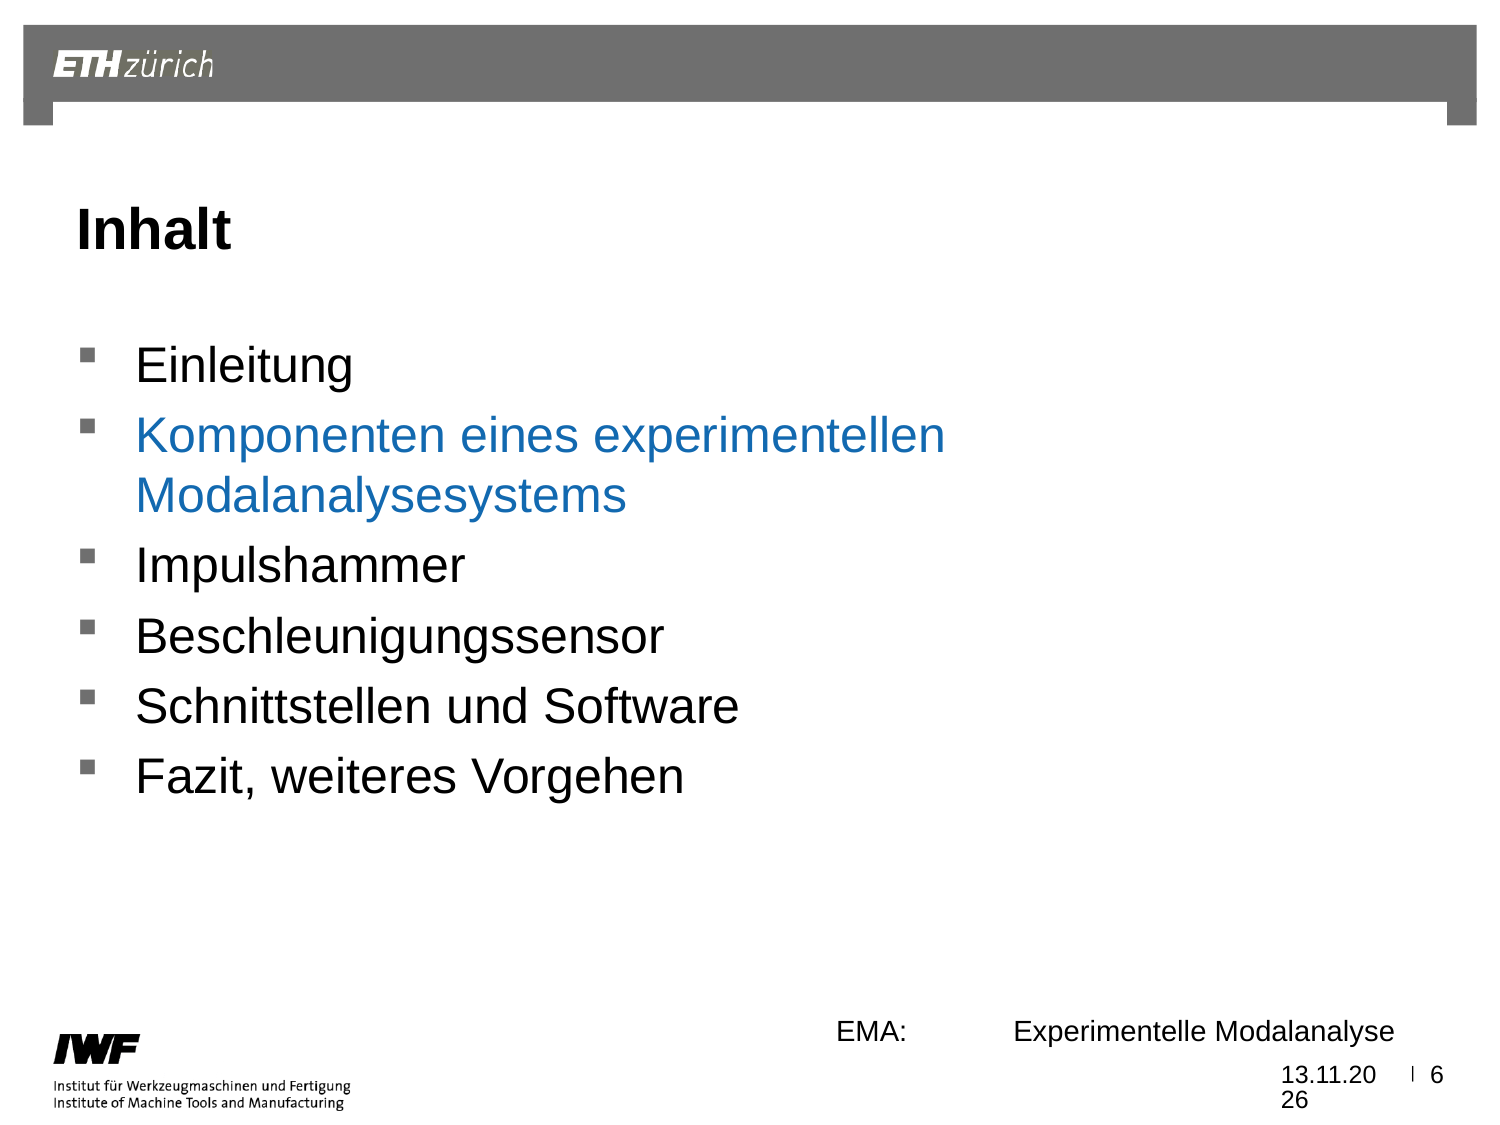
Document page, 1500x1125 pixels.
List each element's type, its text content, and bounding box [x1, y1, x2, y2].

text_box EMA: Experimentelle Modalanalyse [821, 969, 1459, 1055]
picture [53, 1034, 352, 1111]
title Inhalt [53, 101, 1447, 262]
list Einleitung Komponenten eines experimentellen Modalanalysesystems Impulshammer Beschleunigungssensor Schnittstellen und Software Fazit, weiteres Vorgehen [53, 332, 1447, 1023]
slide_number 6 [1415, 1055, 1459, 1112]
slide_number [1280, 1055, 1382, 1112]
